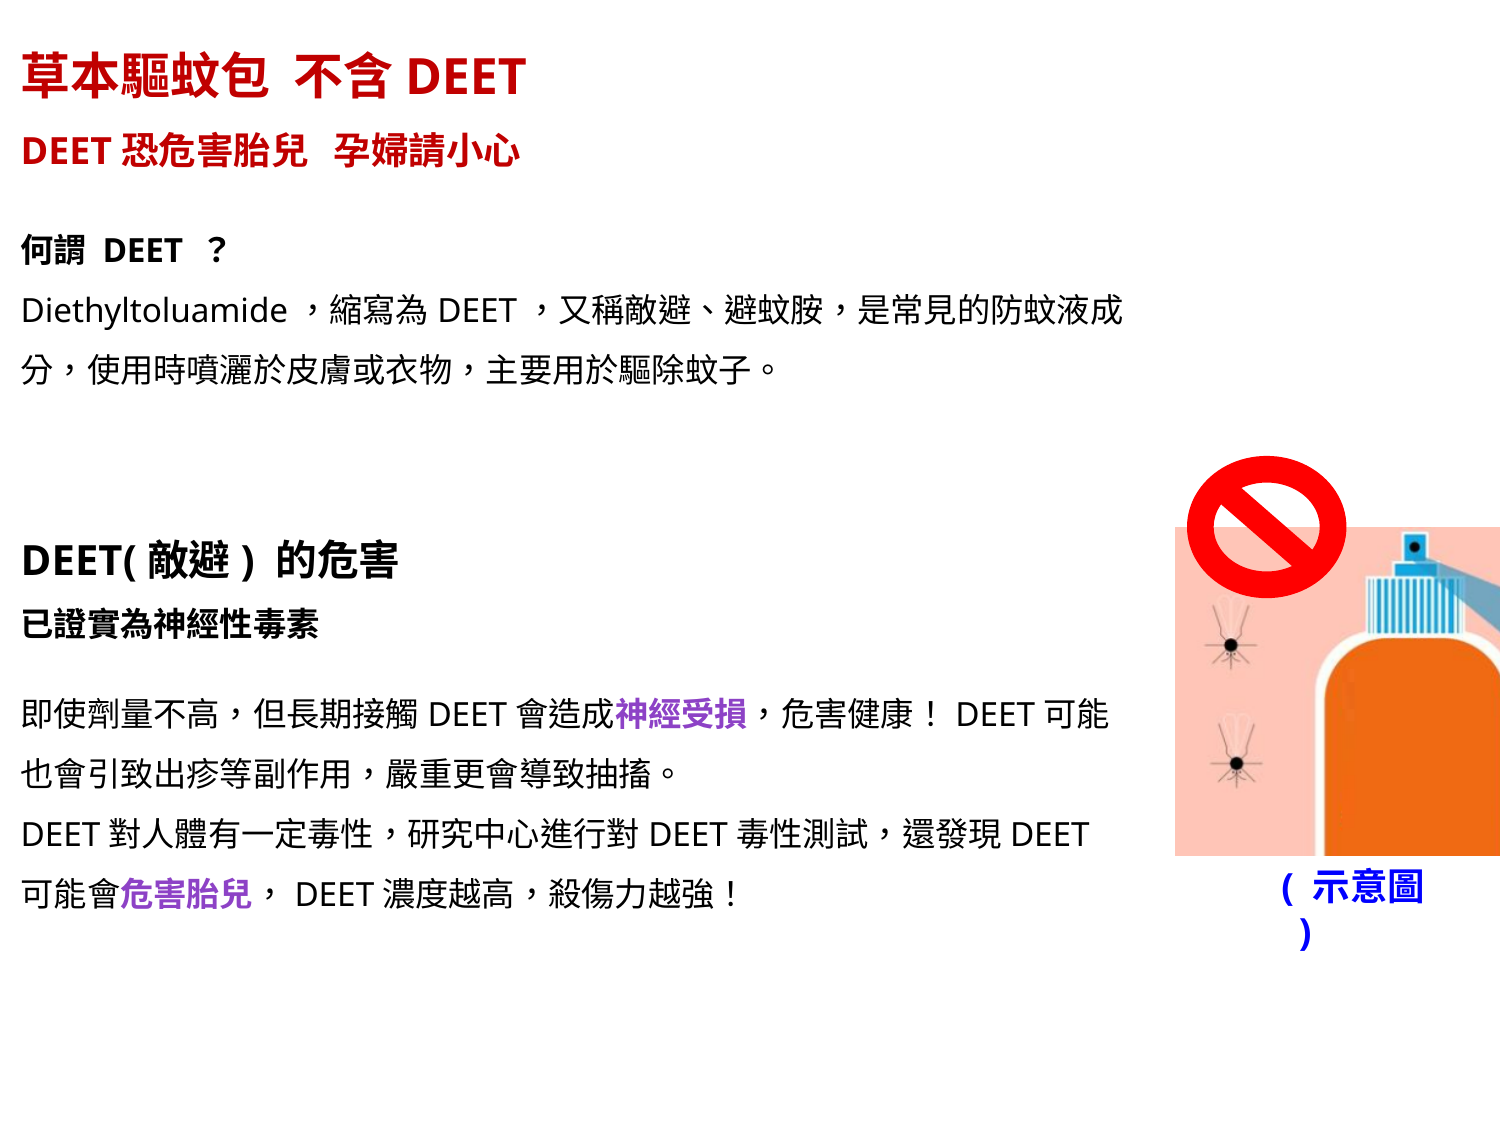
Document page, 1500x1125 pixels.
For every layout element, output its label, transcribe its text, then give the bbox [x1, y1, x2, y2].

picture [1174, 526, 1500, 856]
text_box ( 示意圖 ) [1266, 865, 1456, 961]
text_box 草本驅蚊包 不含DEET DEET恐危害胎兒 孕婦請小心 [5, 7, 809, 180]
text_box [1184, 453, 1349, 525]
text_box 何謂 DEET ？ Diethyltoluamide，縮寫為DEET，又稱敵避、避蚊胺，是常見的防蚊液成分，使用時噴灑於皮膚或衣物，主要用於驅除蚊子。 DEET(敵避) 的危害 已證實為神經性毒素 即使劑量不高，但長期接觸DEET會造成神經受損，危害健康！DEET可能也會引致出疹等副作用，嚴重更會導致抽搐。 DEET對人體有一定毒性，研究中心進行對DEET毒性測試，還發現DEET可能會危害胎兒，DEET濃度越高，殺傷力越強！ [5, 201, 1140, 921]
